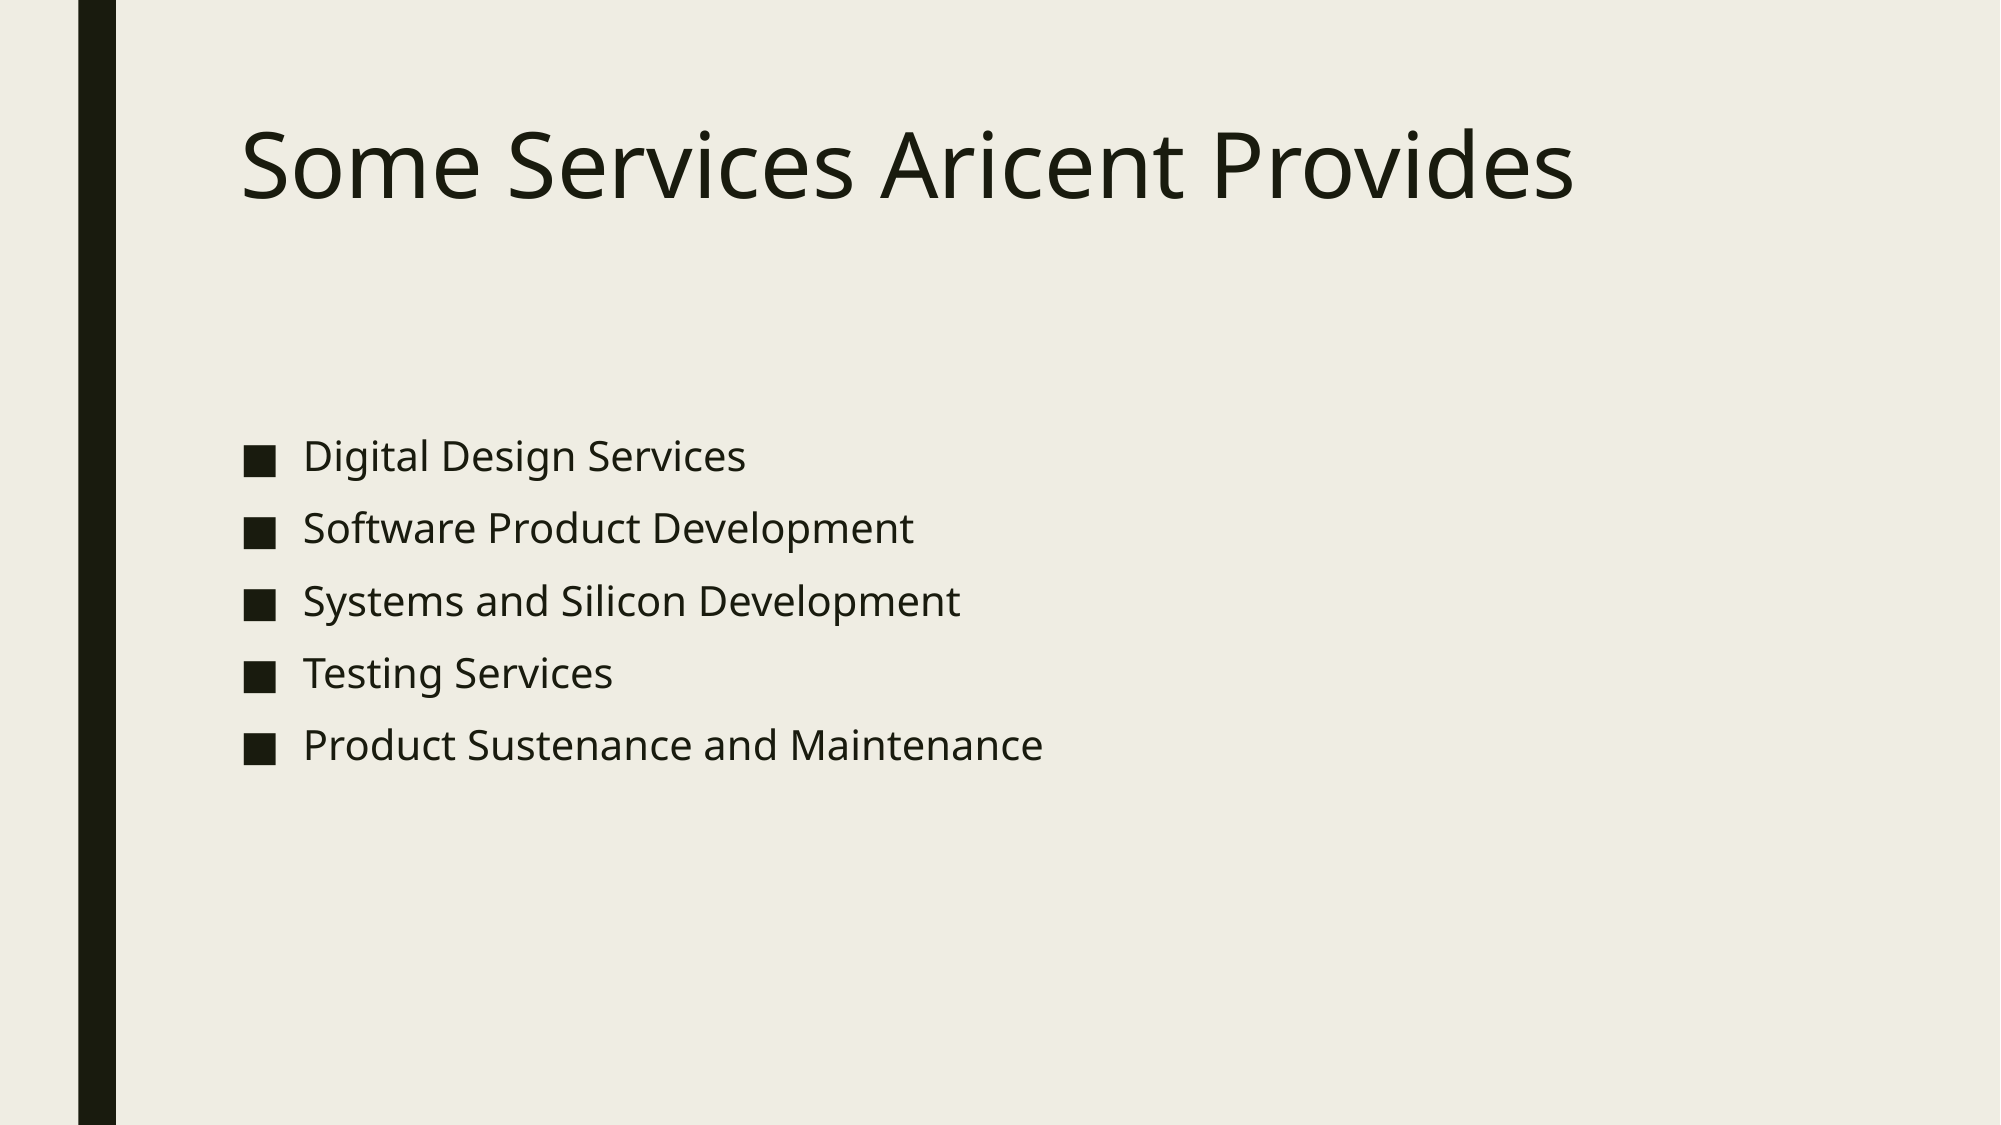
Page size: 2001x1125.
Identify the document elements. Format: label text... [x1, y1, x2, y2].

title Some Services Aricent Provides [225, 112, 1800, 357]
list Digital Design Services Software Product Development Systems and Silicon Development Testing Services Product Sustenance and Maintenance [225, 426, 1800, 1015]
